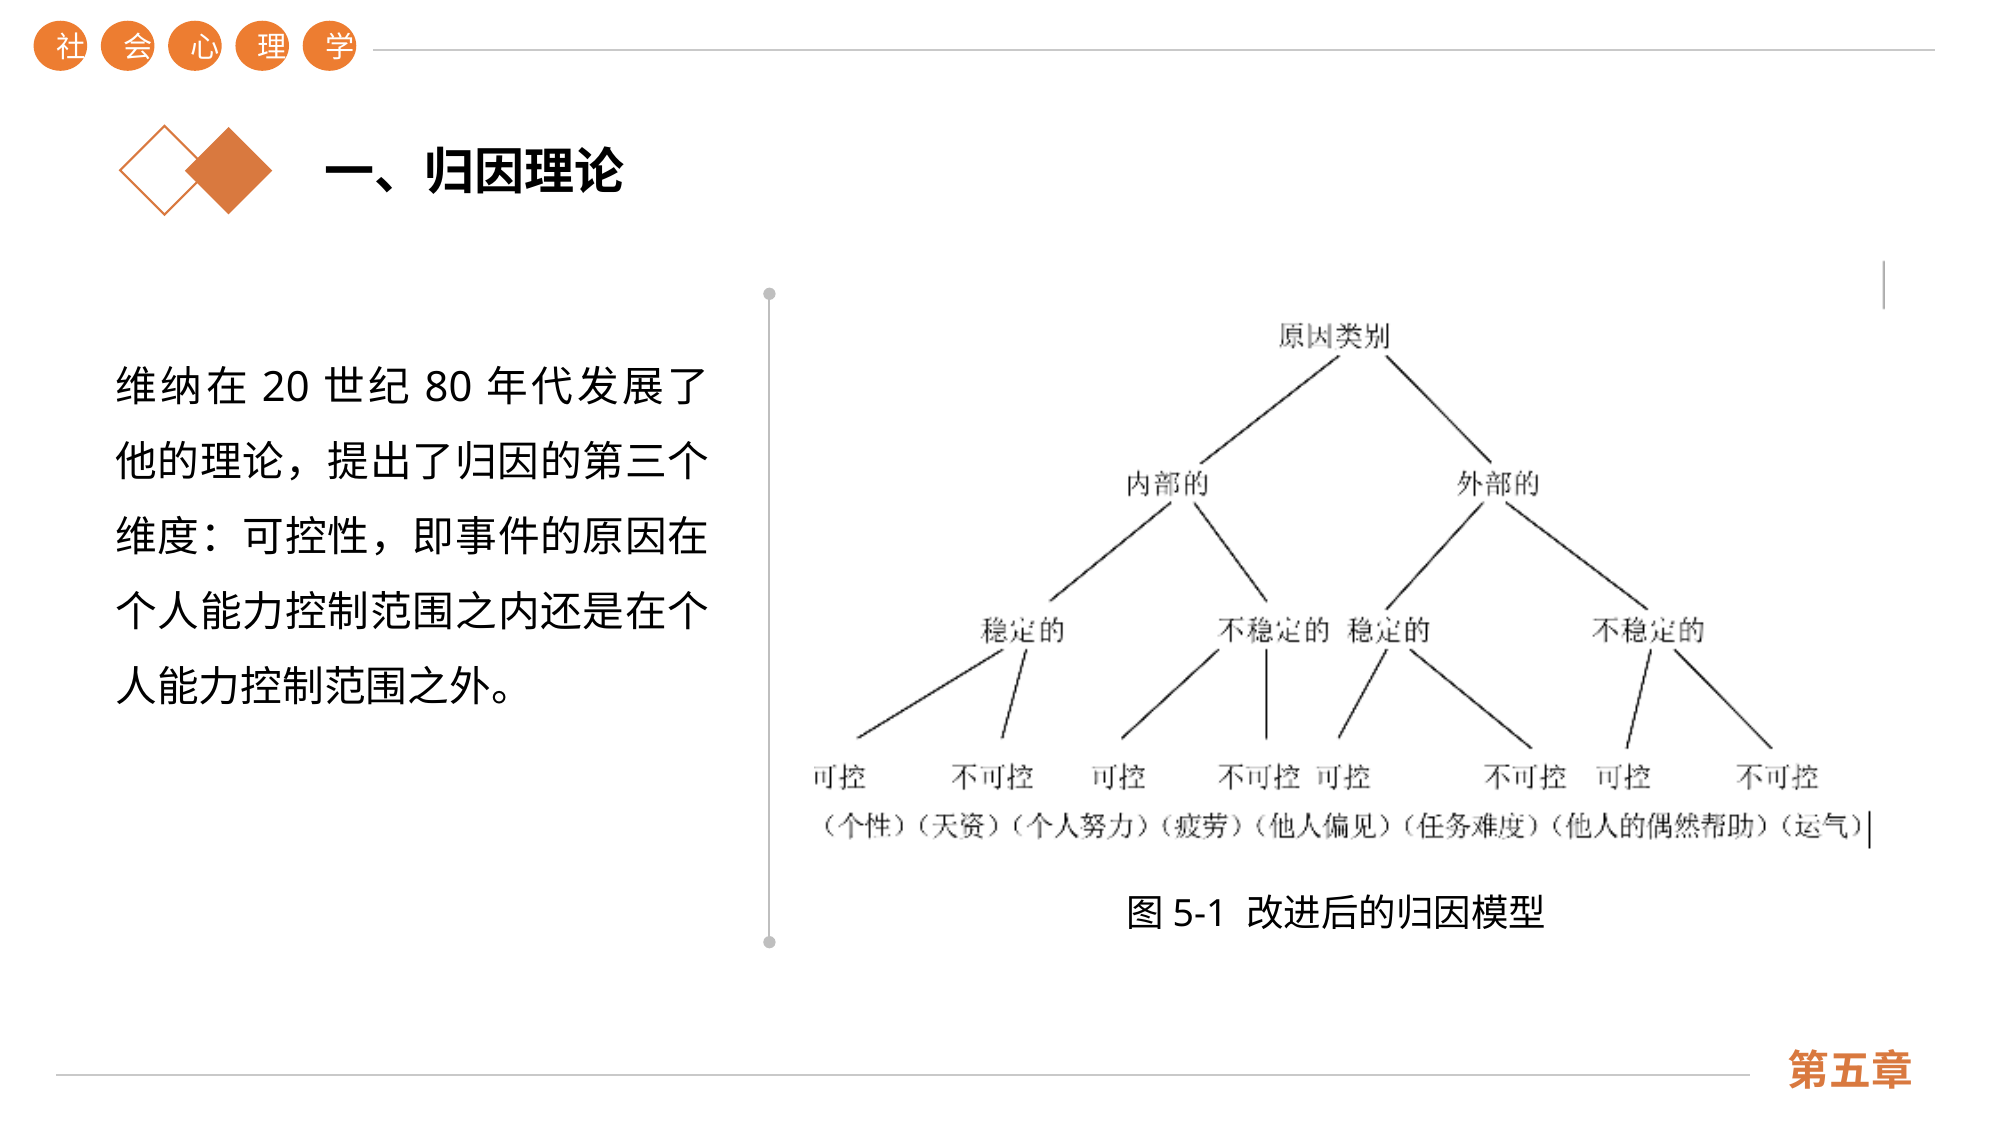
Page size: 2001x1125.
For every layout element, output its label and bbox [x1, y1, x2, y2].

picture [814, 240, 1885, 872]
text_box [33, 20, 2000, 1102]
